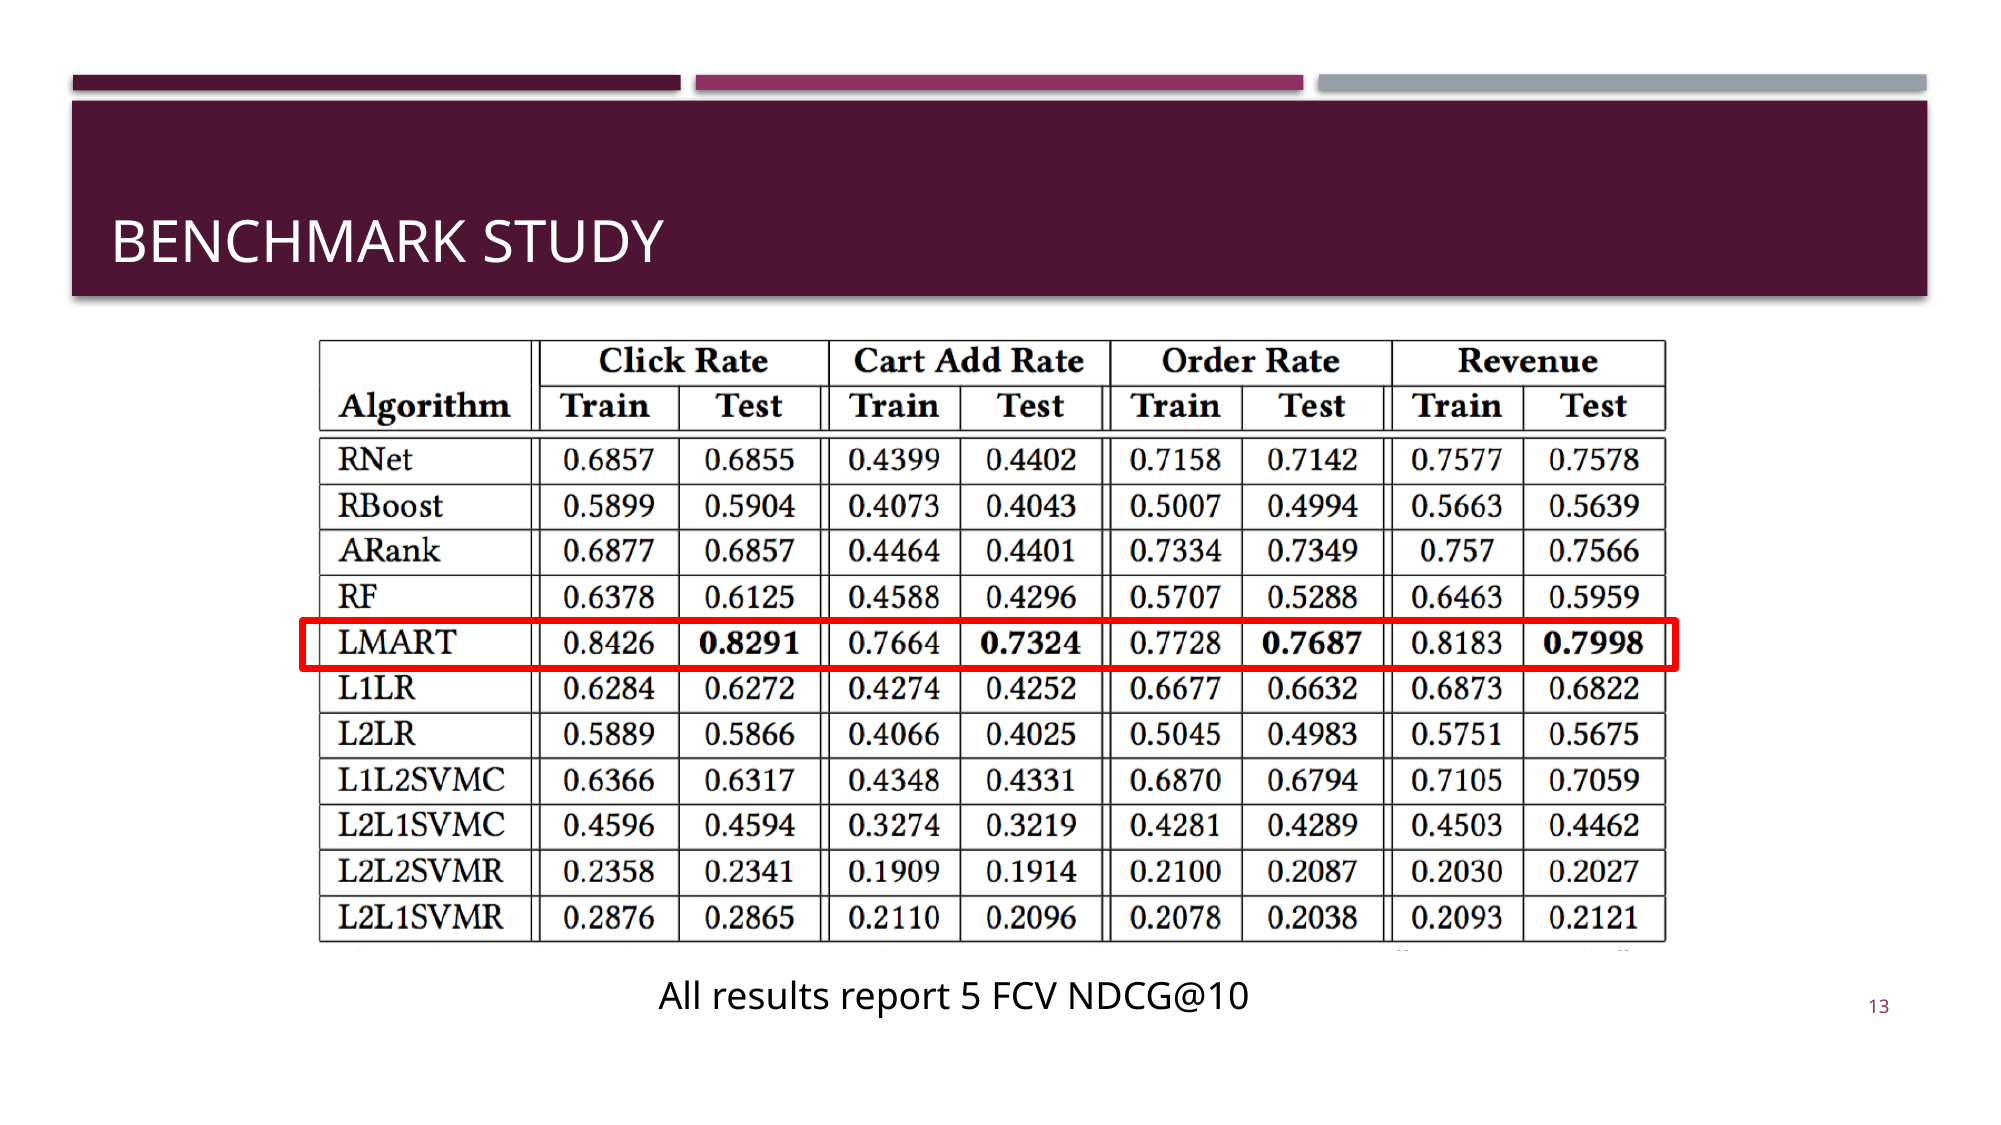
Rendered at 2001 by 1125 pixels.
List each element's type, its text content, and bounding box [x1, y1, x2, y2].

text_box All results report 5 FCV NDCG@10 [643, 964, 1266, 1024]
title BENCHMARK STUDY [95, 115, 1905, 282]
slide_number 13 [1732, 977, 1905, 1037]
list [301, 324, 1677, 952]
